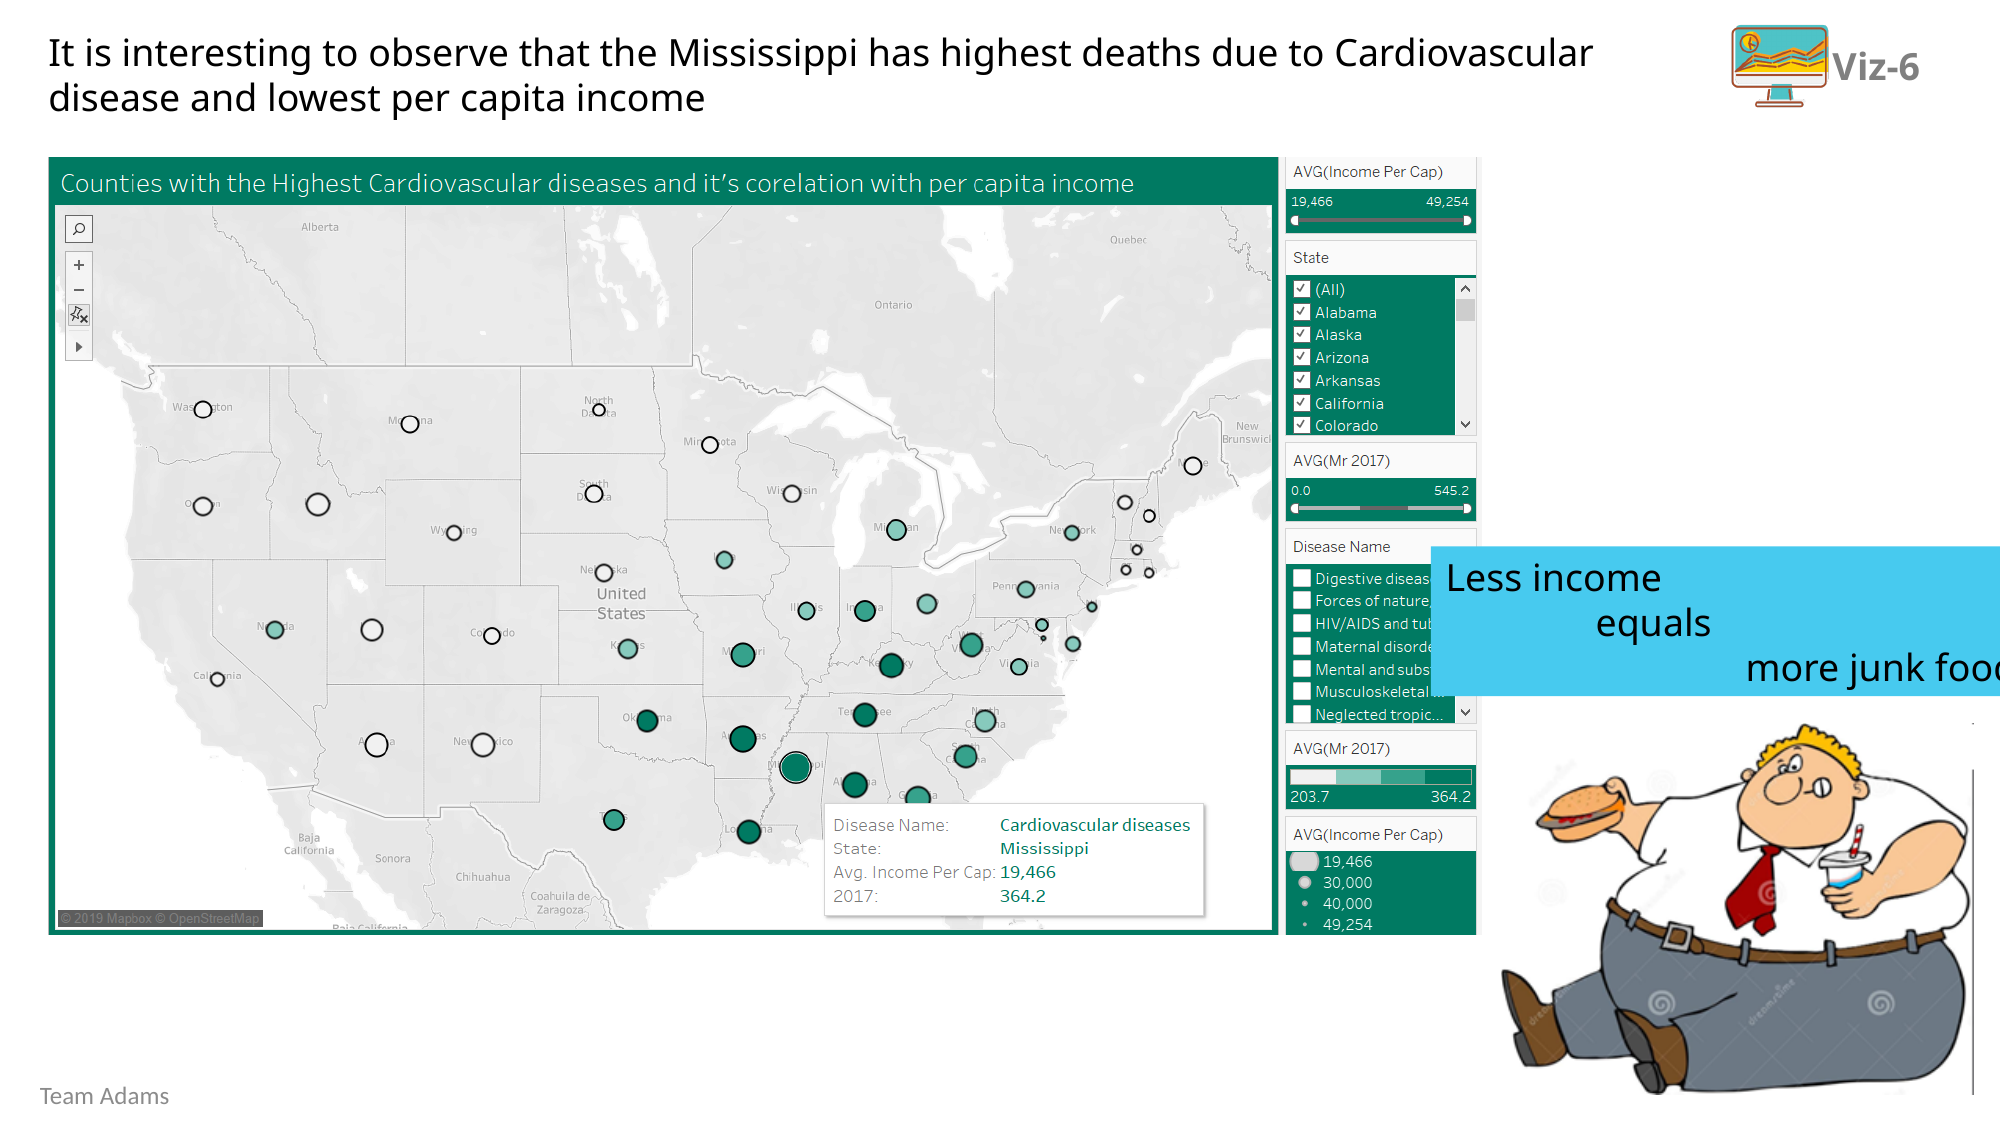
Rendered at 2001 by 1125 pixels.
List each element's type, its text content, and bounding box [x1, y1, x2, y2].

footer Team Adams [0, 1065, 443, 1125]
text_box Less income equals more junk food [1482, 546, 2000, 697]
picture [1501, 723, 1974, 1096]
picture [48, 157, 1482, 935]
picture [1717, 3, 1841, 128]
text_box Viz-6 [1841, 35, 2000, 95]
text_box It is interesting to observe that the Mississippi has highest deaths due to Cardiovascular disease and lowest per capita income [33, 21, 1717, 127]
